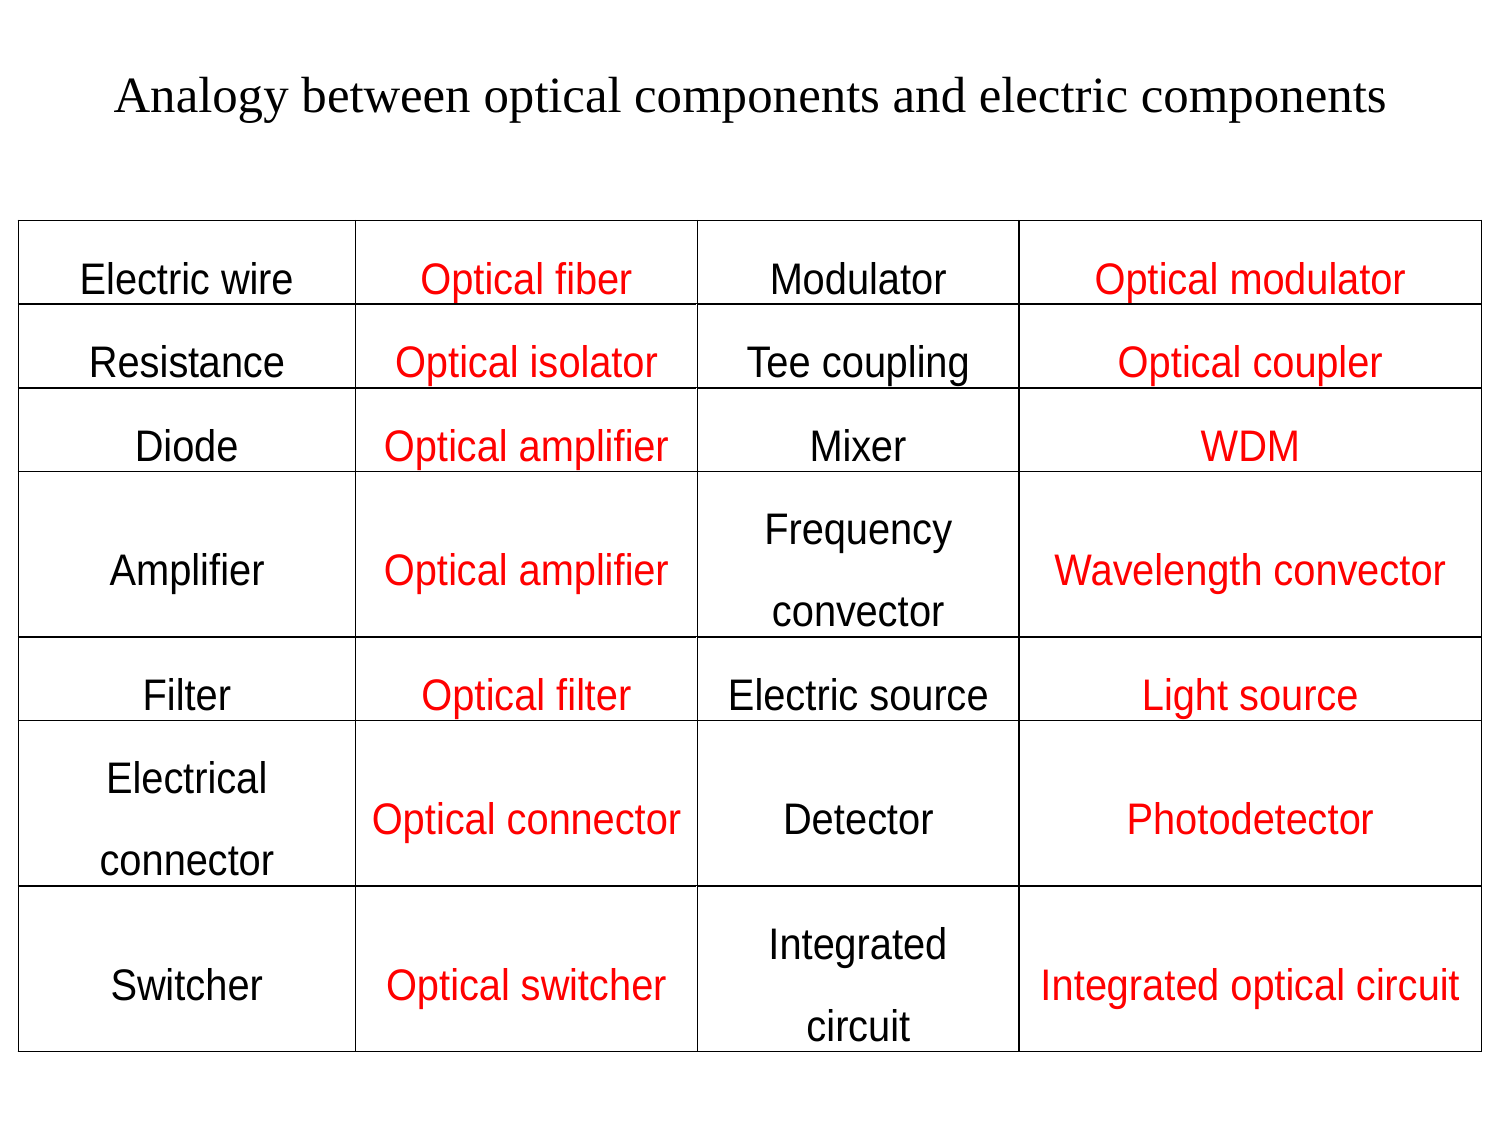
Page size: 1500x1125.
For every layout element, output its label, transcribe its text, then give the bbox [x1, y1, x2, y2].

text_box Analogy between optical components and electric components [81, 54, 1418, 181]
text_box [17, 219, 1483, 1098]
